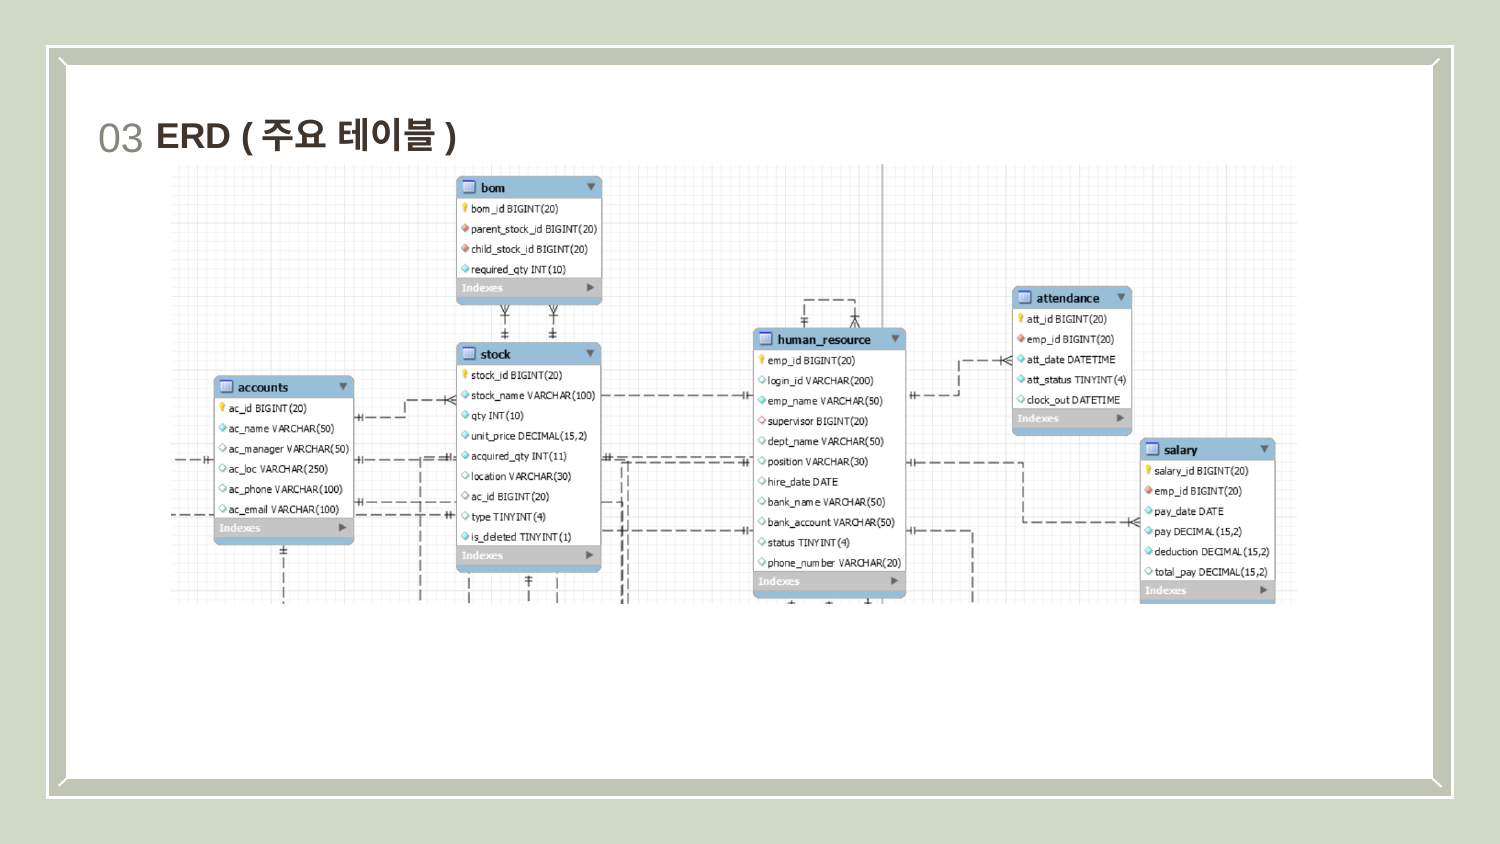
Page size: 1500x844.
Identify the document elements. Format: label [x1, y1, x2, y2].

picture [170, 164, 1298, 605]
text_box [45, 29, 1455, 799]
